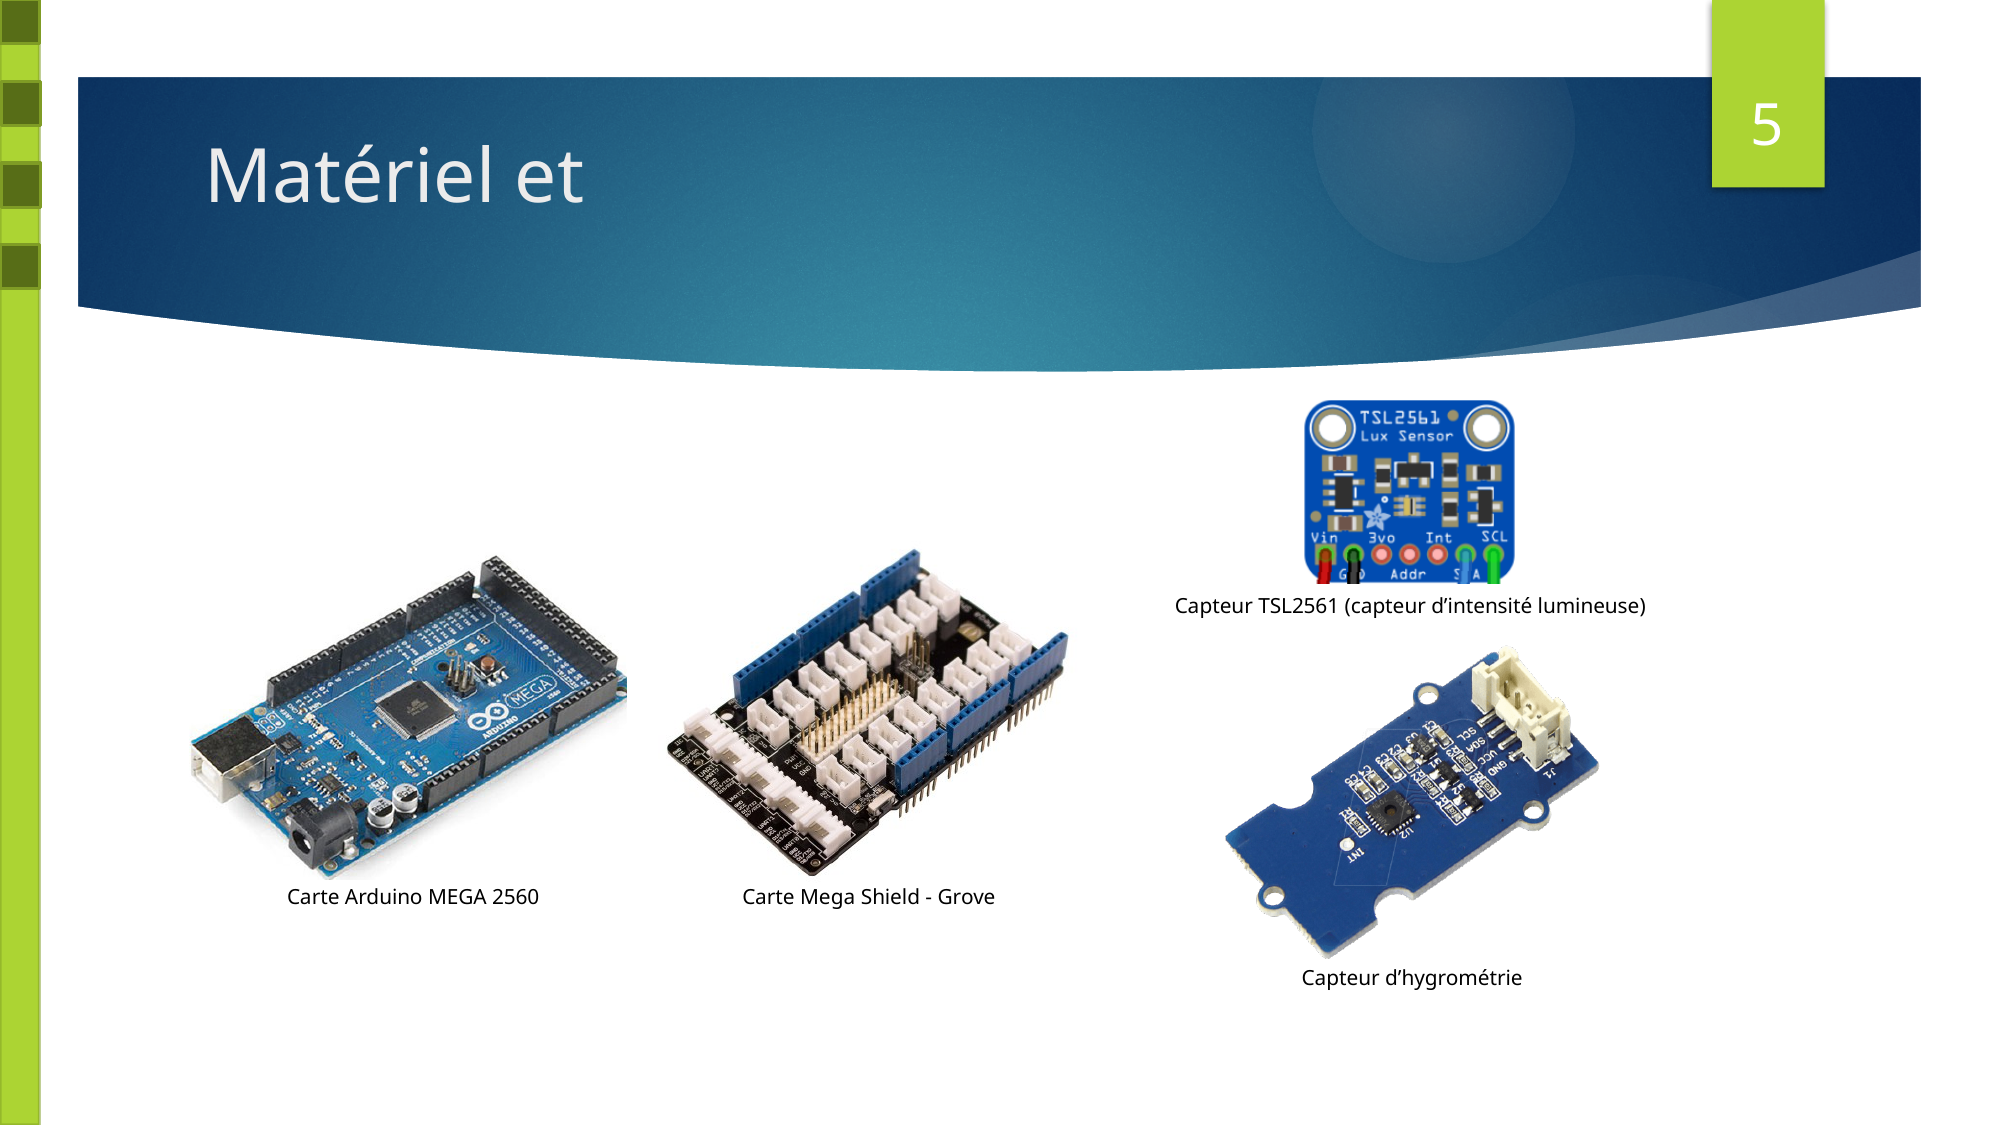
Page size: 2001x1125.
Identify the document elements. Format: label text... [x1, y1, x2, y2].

picture [1214, 637, 1608, 966]
picture [1302, 399, 1518, 584]
text_box [0, 80, 42, 127]
text_box Capteur d’hygrométrie [1133, 954, 1691, 1000]
text_box Capteur TSL2561 (capteur d’intensité lumineuse) [1132, 582, 1689, 628]
text_box [0, 45, 41, 80]
text_box [0, 127, 41, 161]
text_box [0, 209, 41, 243]
picture [626, 533, 1111, 897]
text_box [0, 243, 41, 290]
text_box Carte Mega Shield - Grove [706, 905, 1031, 915]
slide_number 5 [1698, 48, 1836, 175]
text_box [0, 0, 41, 45]
text_box [0, 290, 41, 1125]
title Matériel et [189, 159, 1627, 276]
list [185, 552, 621, 880]
text_box Carte Arduino MEGA 2560 [262, 889, 564, 915]
text_box [0, 161, 42, 209]
